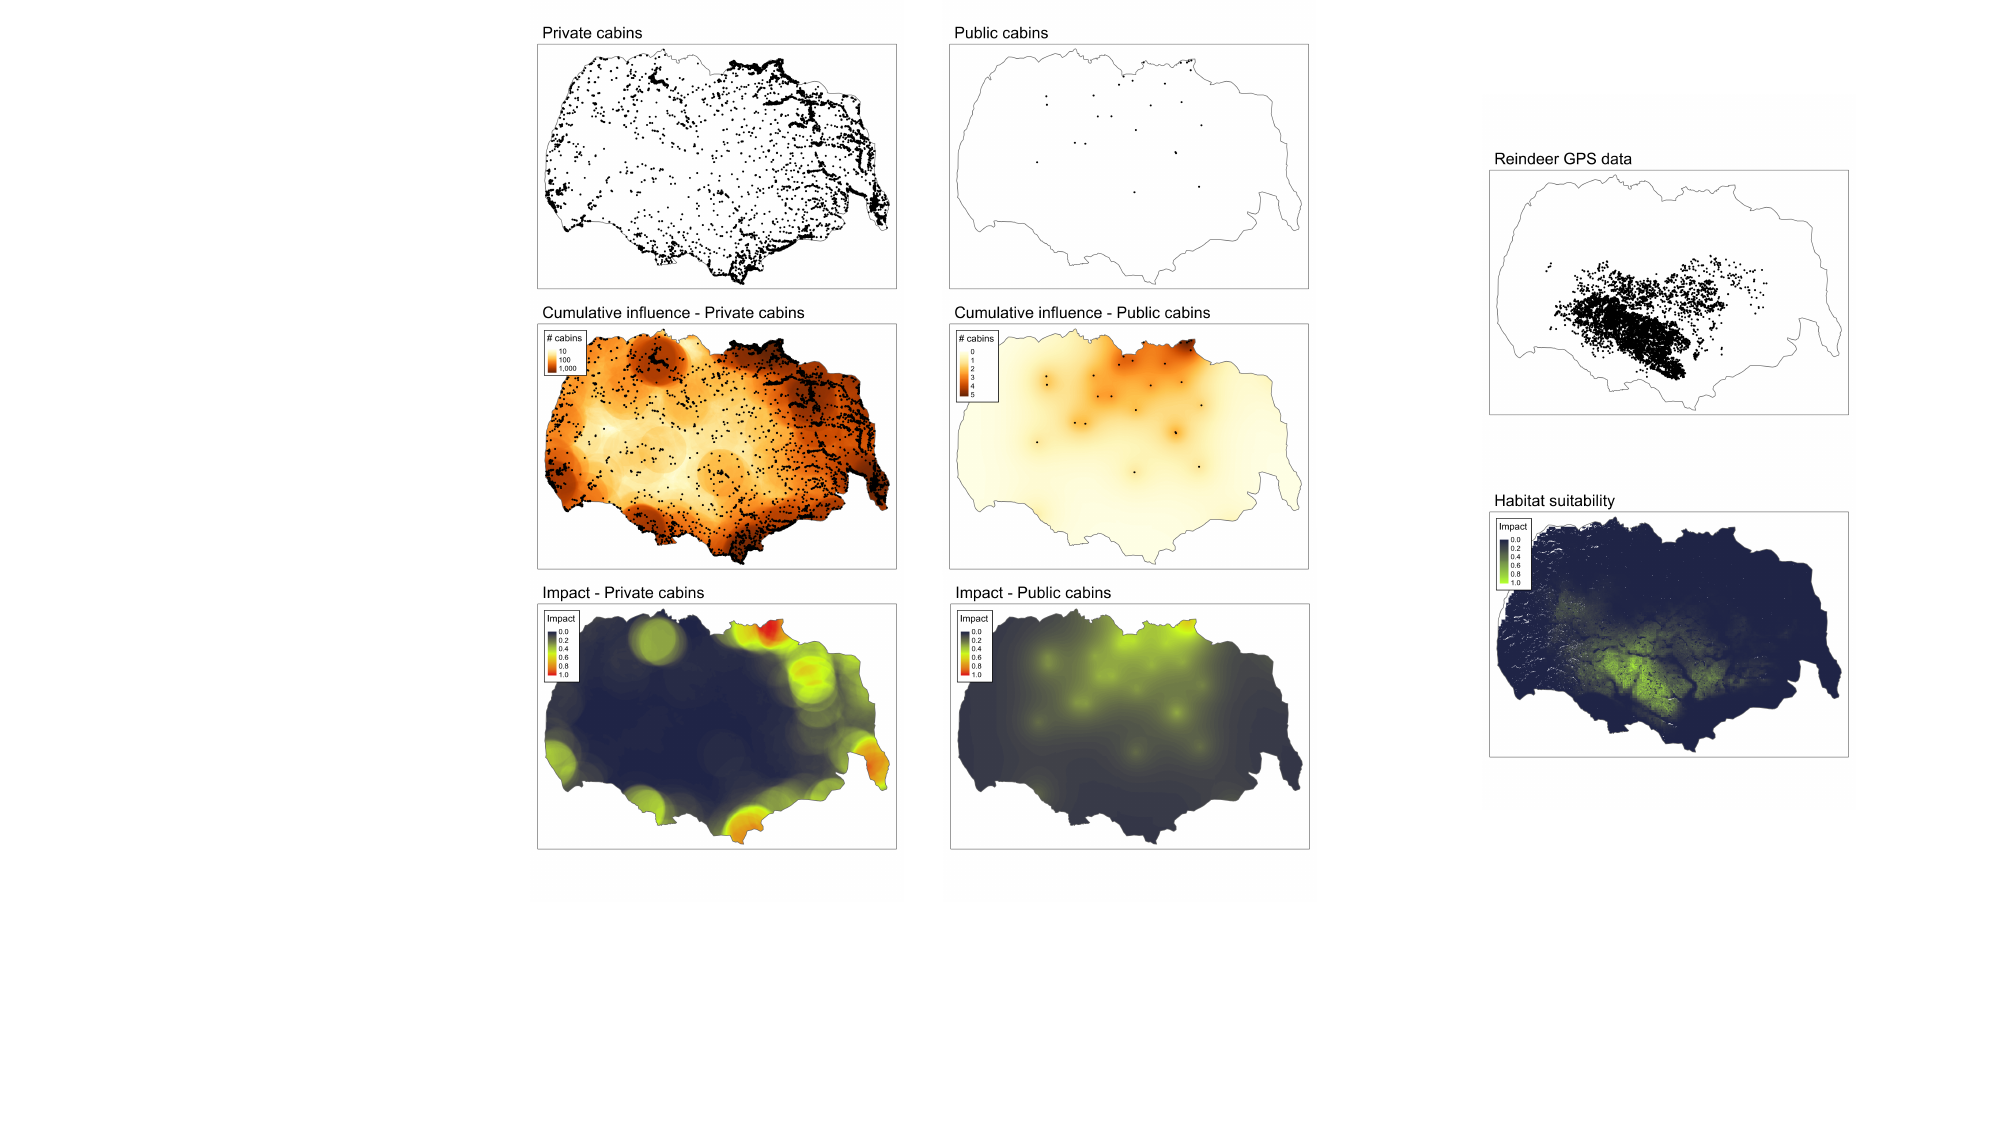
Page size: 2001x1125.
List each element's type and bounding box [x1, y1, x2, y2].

picture [942, 0, 1317, 902]
picture [1482, 94, 1856, 810]
picture [530, 0, 904, 902]
